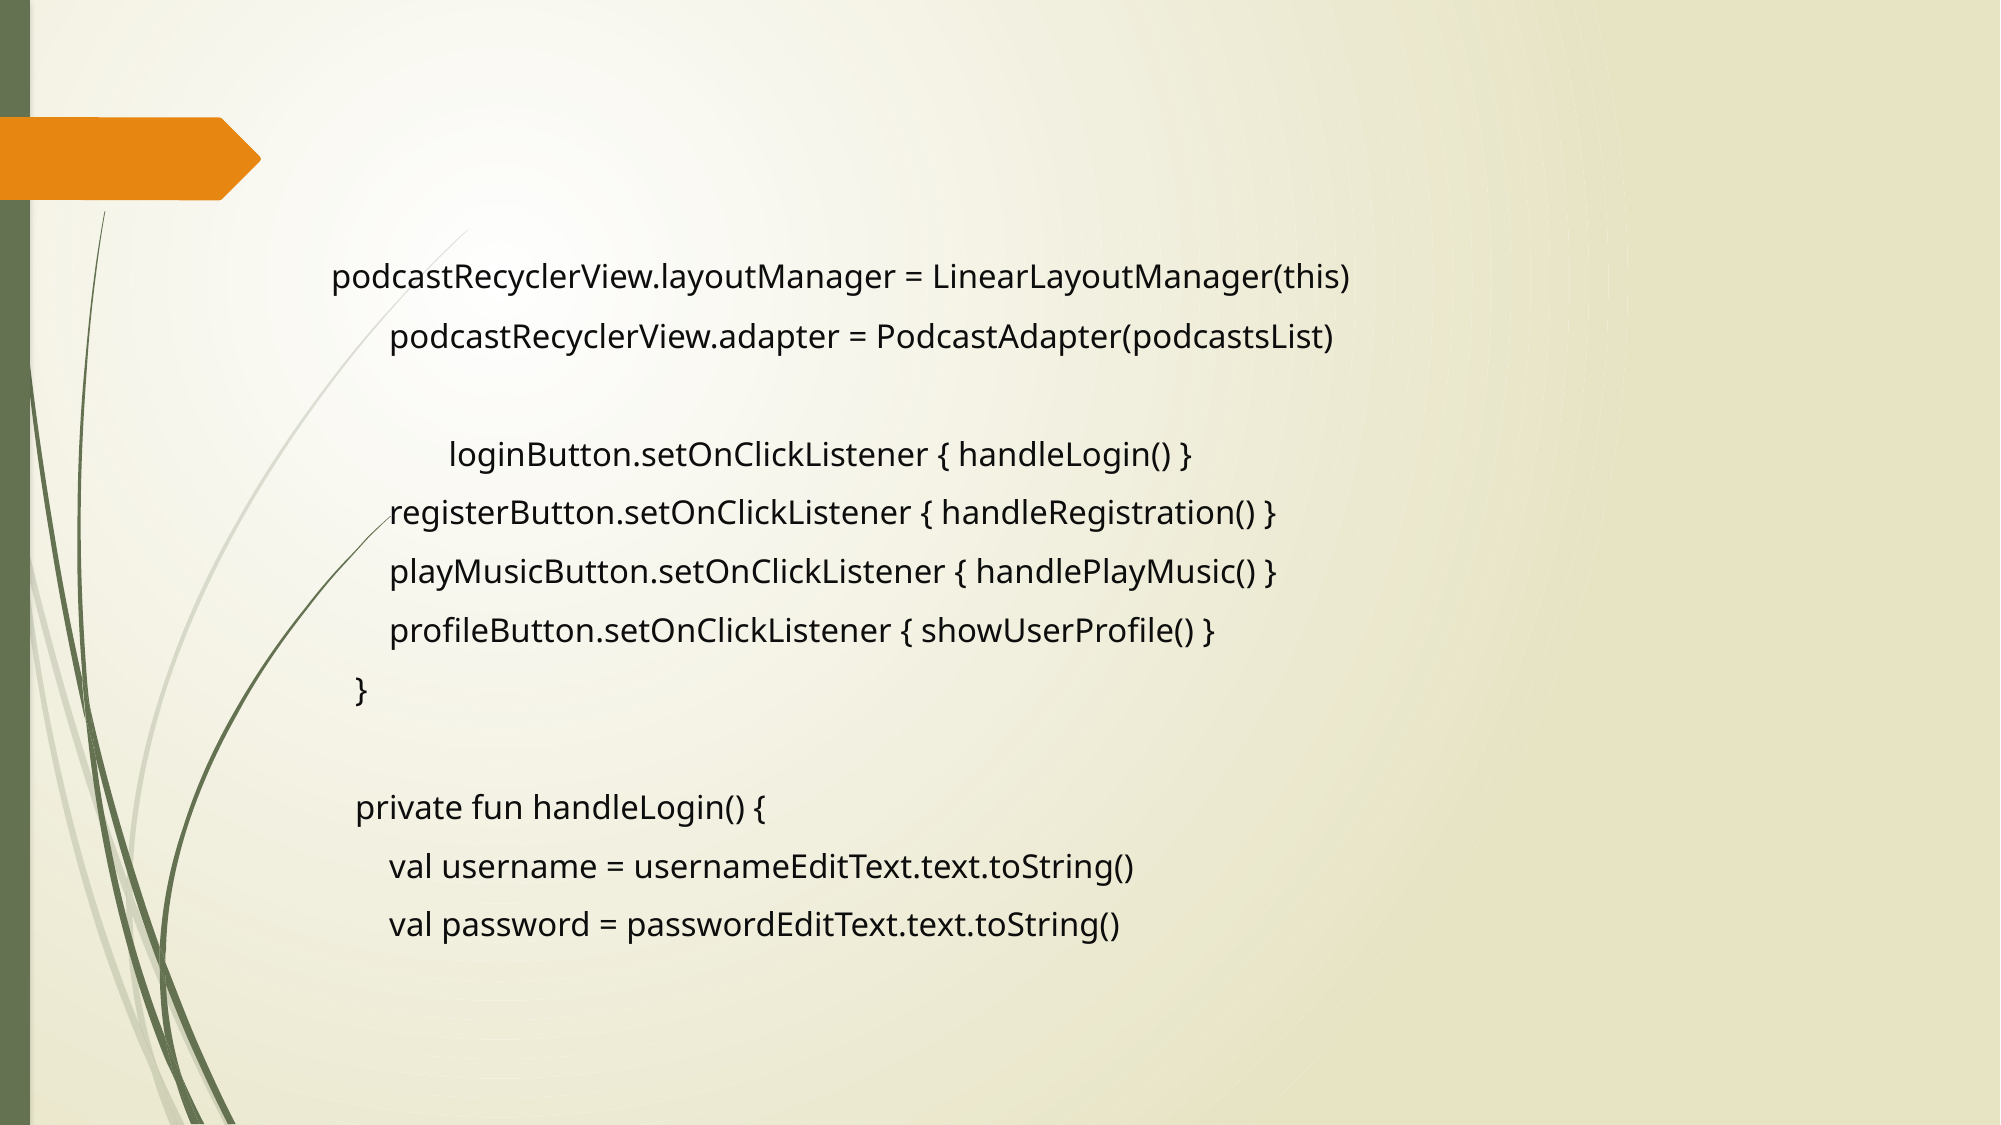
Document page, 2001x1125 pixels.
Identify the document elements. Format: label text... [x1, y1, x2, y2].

list podcastRecyclerView.layoutManager = LinearLayoutManager(this) podcastRecyclerView.adapter = PodcastAdapter(podcastsList) loginButton.setOnClickListener { handleLogin() } registerButton.setOnClickListener { handleRegistration() } playMusicButton.setOnClickListener { handlePlayMusic() } profileButton.setOnClickListener { showUserProfile() } } private fun handleLogin() { val username = usernameEditText.text.toString() val password = passwordEditText.text.toString() [306, 241, 1822, 958]
